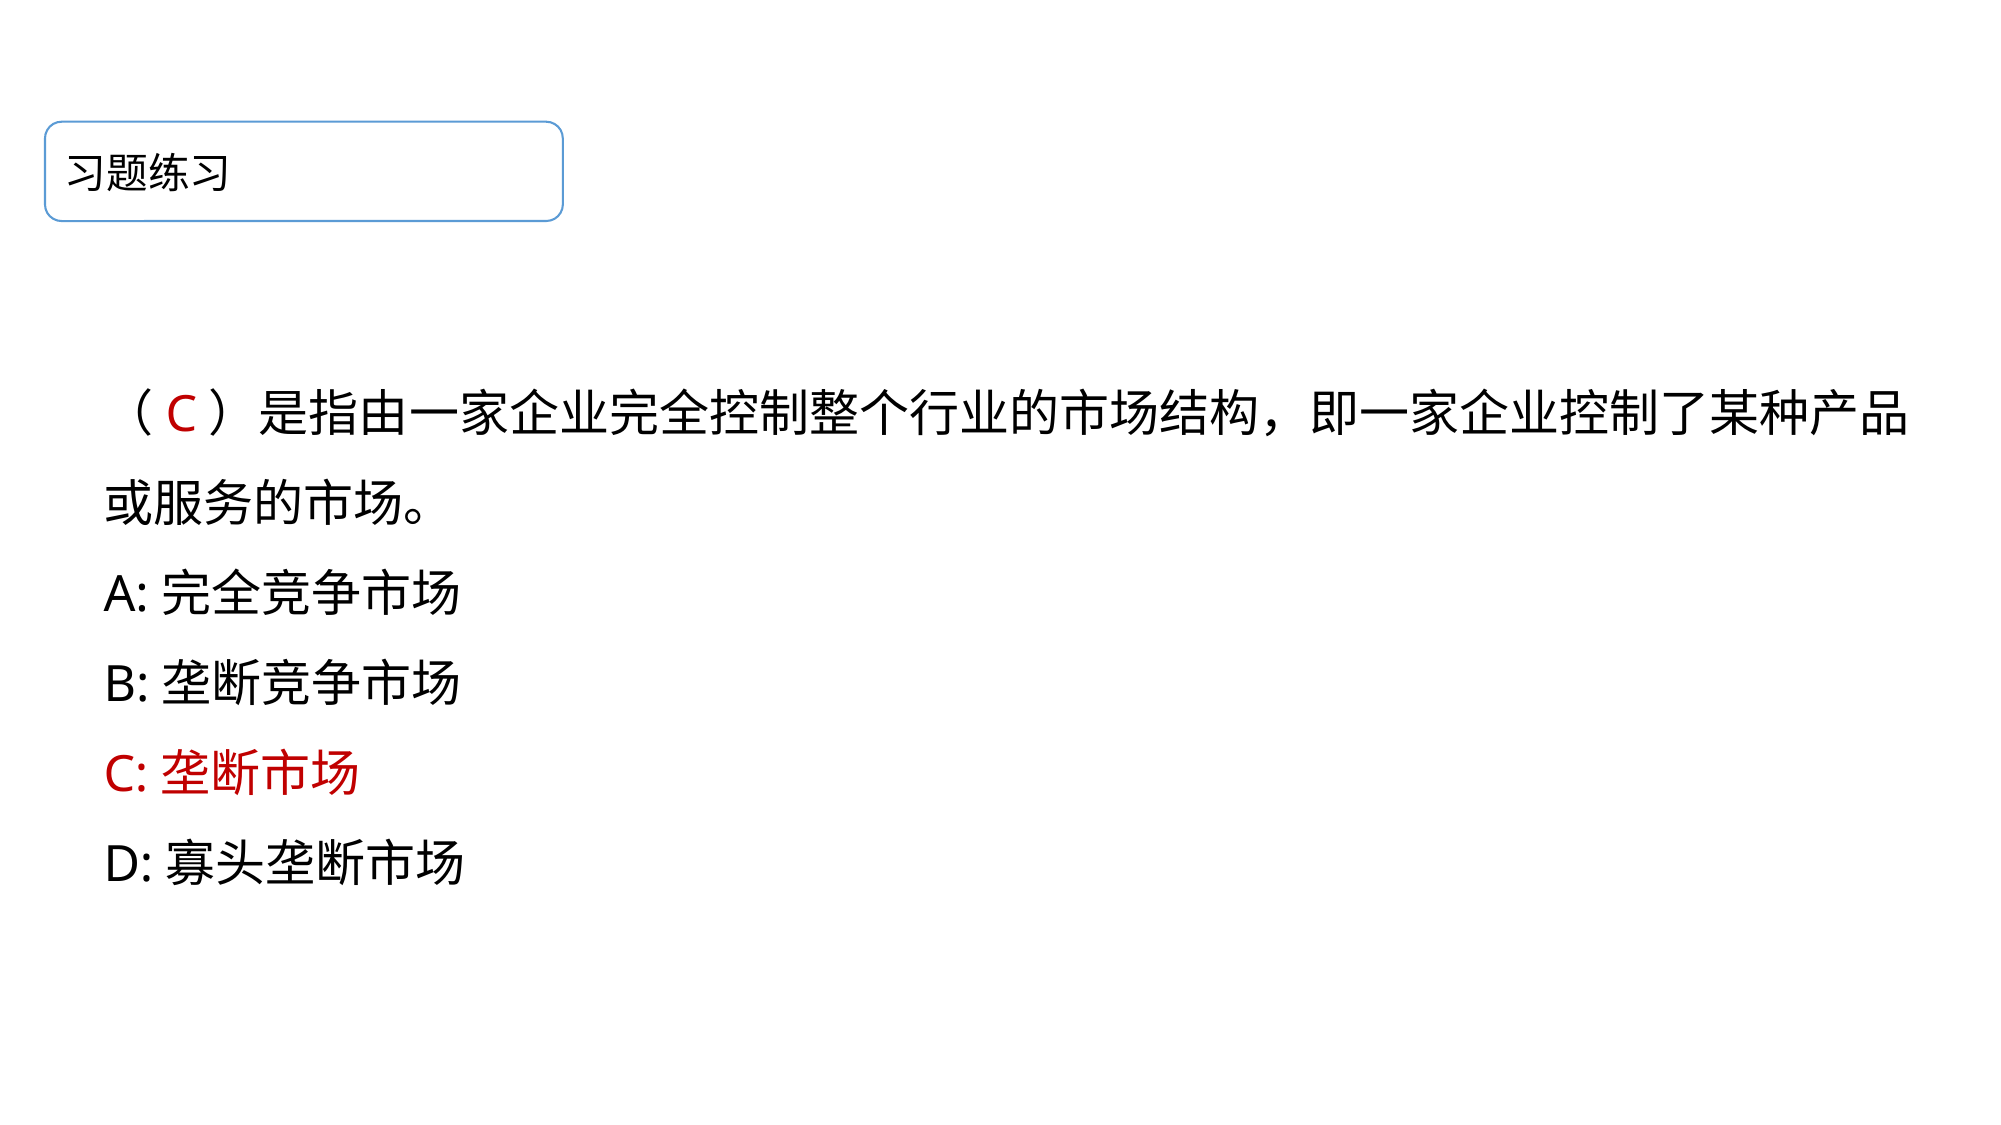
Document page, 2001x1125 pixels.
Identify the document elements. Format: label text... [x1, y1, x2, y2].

text_box 习题练习 [43, 120, 564, 223]
text_box （C）是指由一家企业完全控制整个行业的市场结构，即一家企业控制了某种产品或服务的市场。 A:完全竞争市场 B:垄断竞争市场 C:垄断市场 D:寡头垄断市场 [88, 343, 1928, 899]
